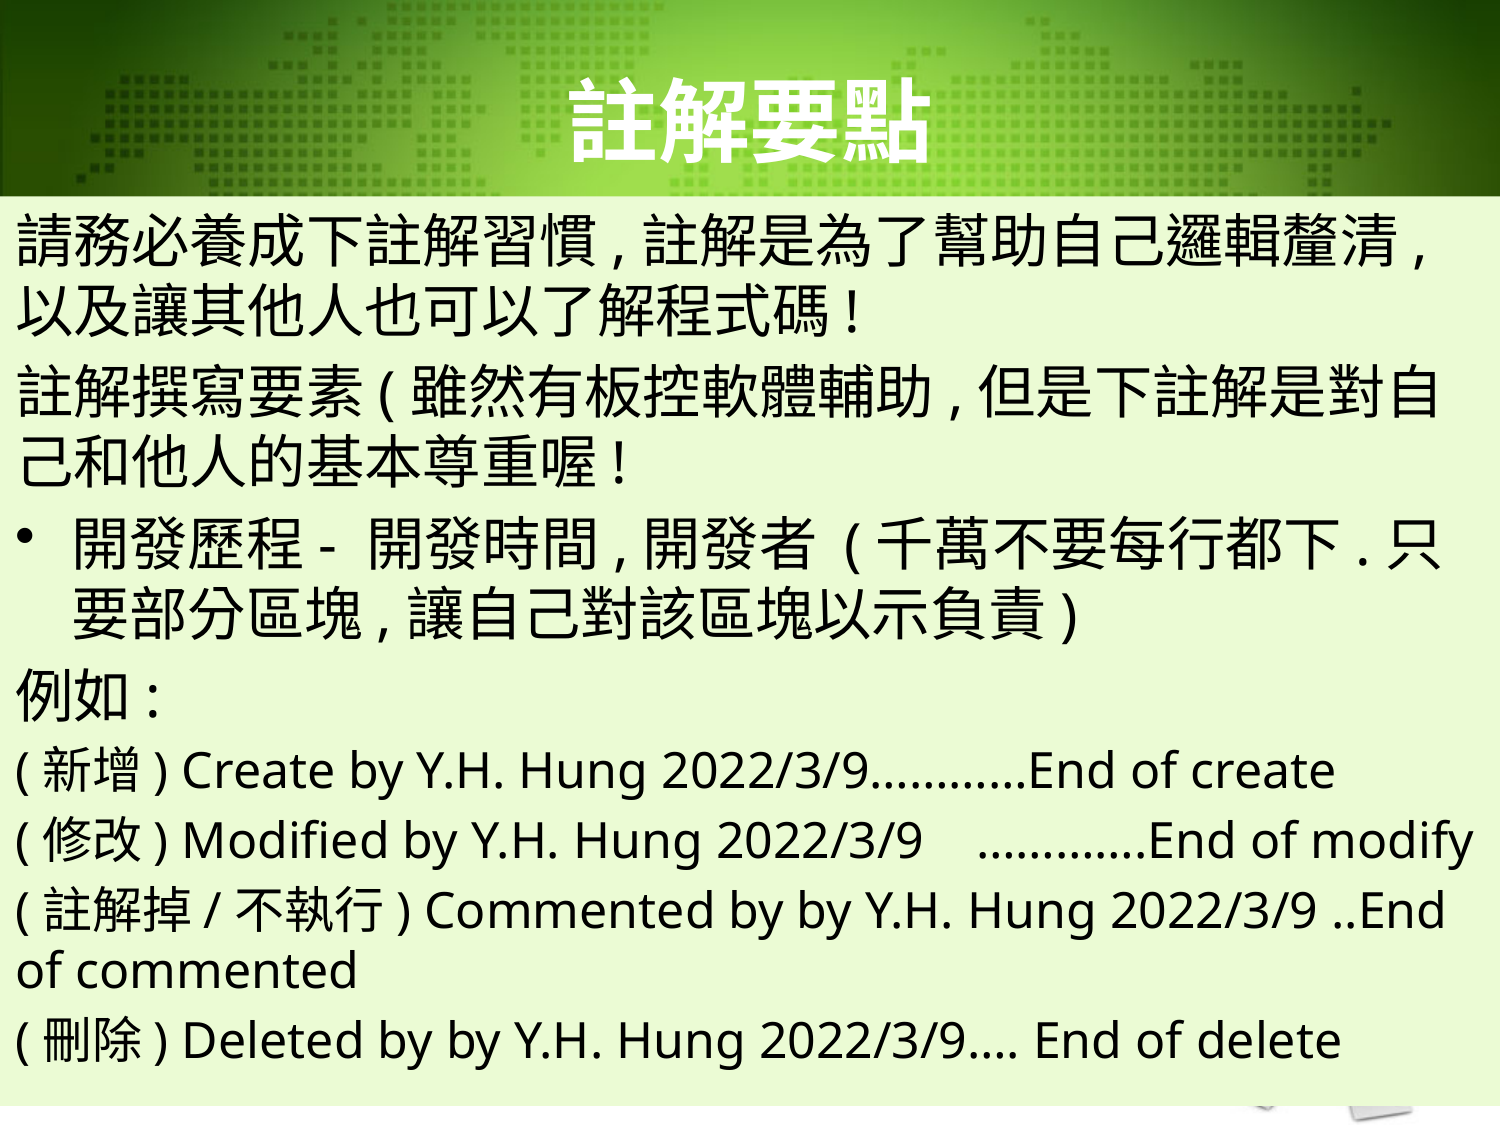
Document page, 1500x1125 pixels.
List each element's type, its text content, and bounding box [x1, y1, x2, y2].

title 註解要點 [74, 24, 1426, 196]
picture [0, 1107, 1500, 1125]
picture [0, 0, 1500, 196]
list 請務必養成下註解習慣,註解是為了幫助自己邏輯釐清,以及讓其他人也可以了解程式碼! 註解撰寫要素(雖然有板控軟體輔助,但是下註解是對自己和他人的基本尊重喔! 開發歷程- 開發時間,開發者 (千萬不要每行都下.只要部分區塊,讓自己對該區塊以示負責) 例如: (新增) Create by Y.H. Hung 2022/3/9…………End of create (修改) Modified by Y.H. Hung 2022/3/9 ………….End of modify (註解掉/不執行) Commented by by Y.H. Hung 2022/3/9 ..End of commented (刪除) Deleted by by Y.H. Hung 2022/3/9…. End of delete [0, 196, 1500, 1107]
